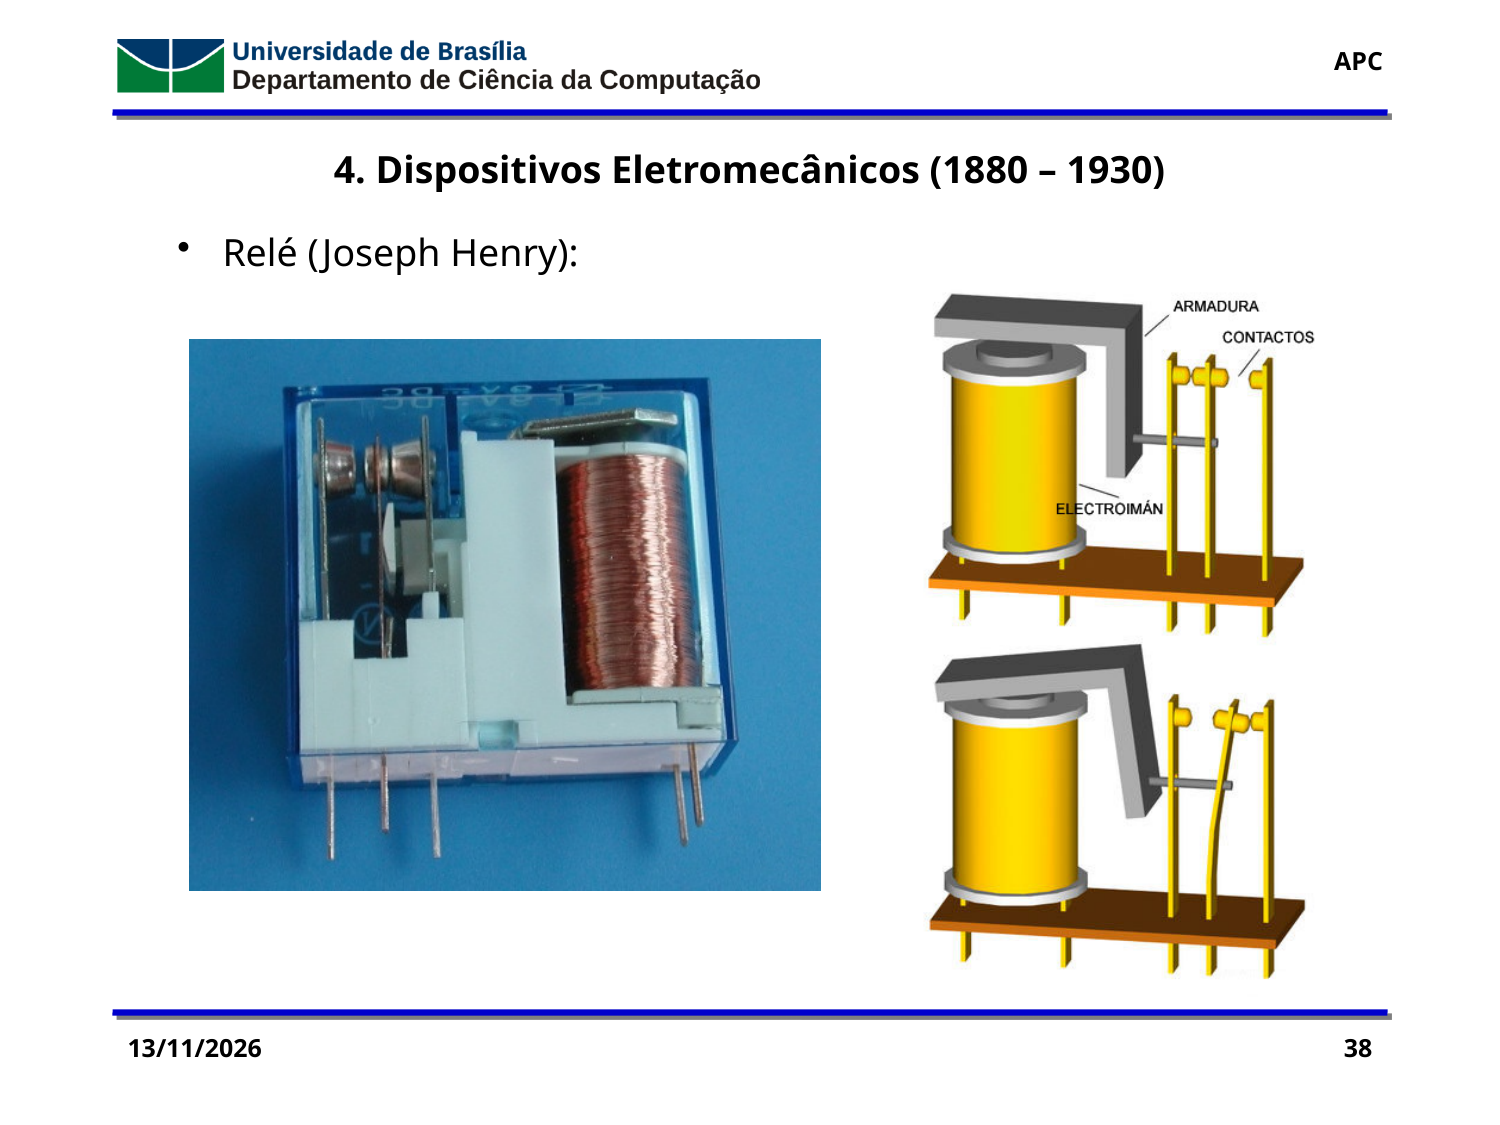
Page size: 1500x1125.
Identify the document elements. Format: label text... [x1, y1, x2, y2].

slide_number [112, 1024, 426, 1101]
slide_number 38 [1074, 1024, 1388, 1101]
text_box Relé (Joseph Henry): [162, 221, 1348, 281]
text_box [189, 283, 1325, 997]
picture [117, 39, 760, 94]
text_box 4. Dispositivos Eletromecânicos (1880 – 1930) [112, 138, 1388, 198]
